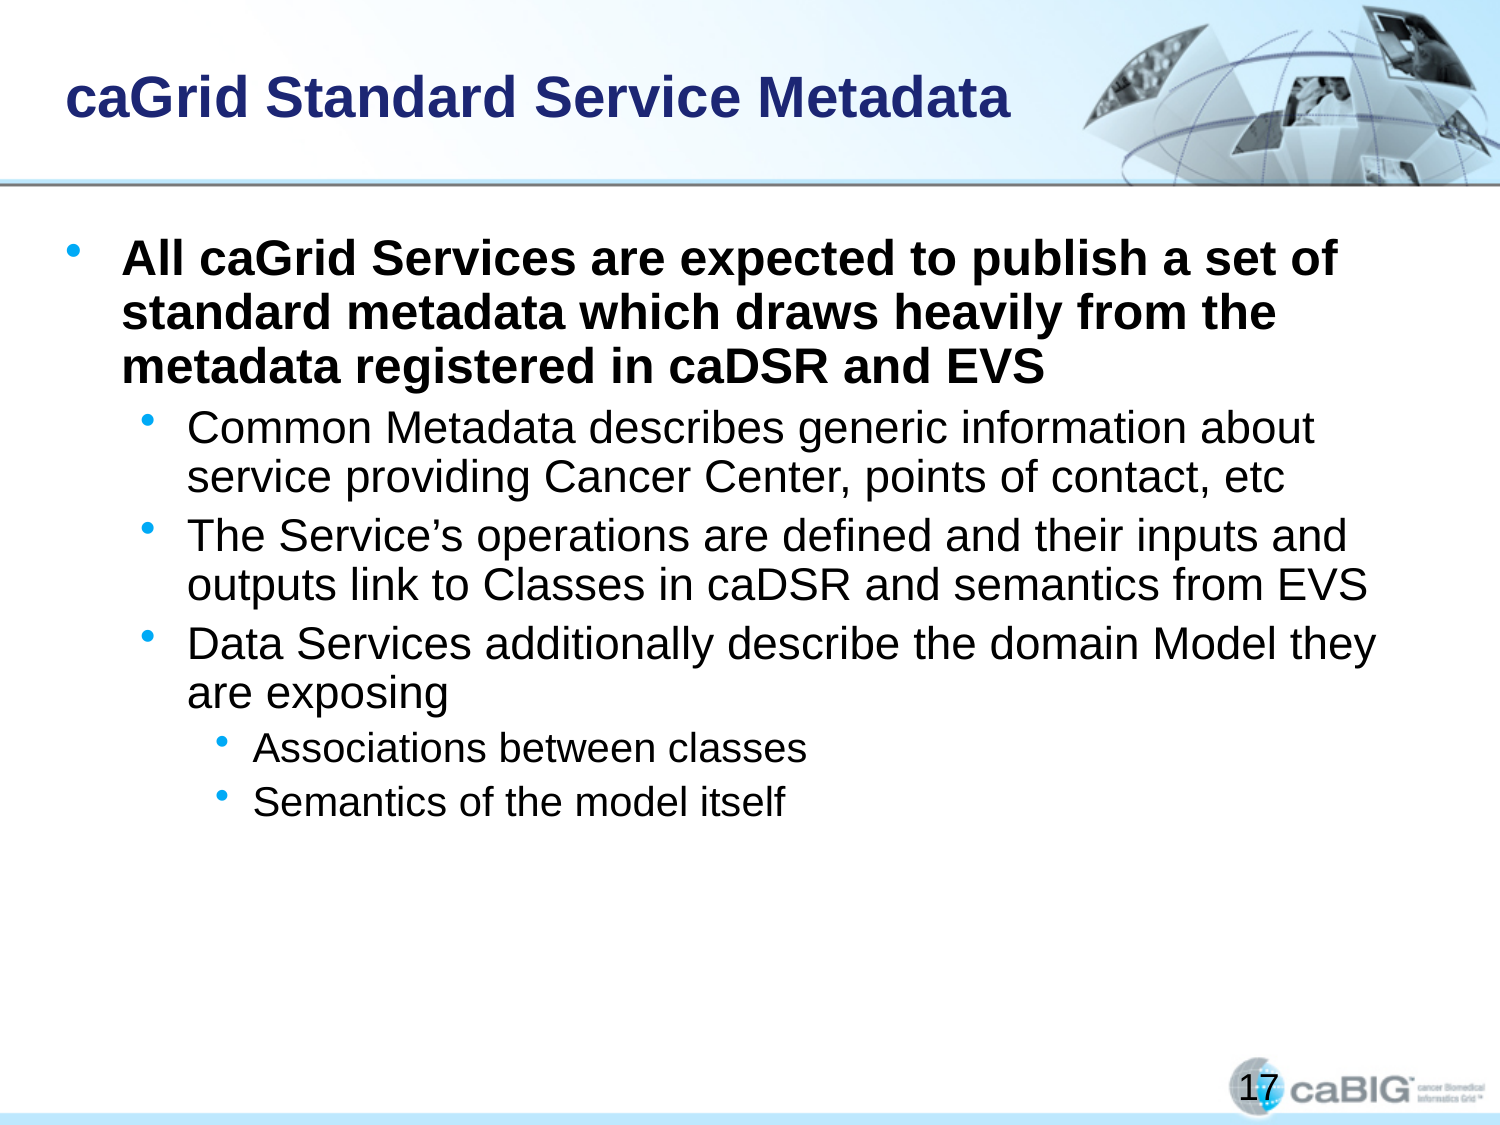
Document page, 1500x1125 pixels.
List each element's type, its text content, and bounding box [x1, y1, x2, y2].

picture [0, 0, 1500, 1125]
title caGrid Standard Service Metadata [49, 0, 1176, 188]
list All caGrid Services are expected to publish a set of standard metadata which draws heavily from the metadata registered in caDSR and EVS Common Metadata describes generic information about service providing Cancer Center, points of contact, etc The Service’s operations are defined and their inputs and outputs link to Classes in caDSR and semantics from EVS Data Services additionally describe the domain Model they are exposing Associations between classes Semantics of the model itself [49, 224, 1438, 1038]
